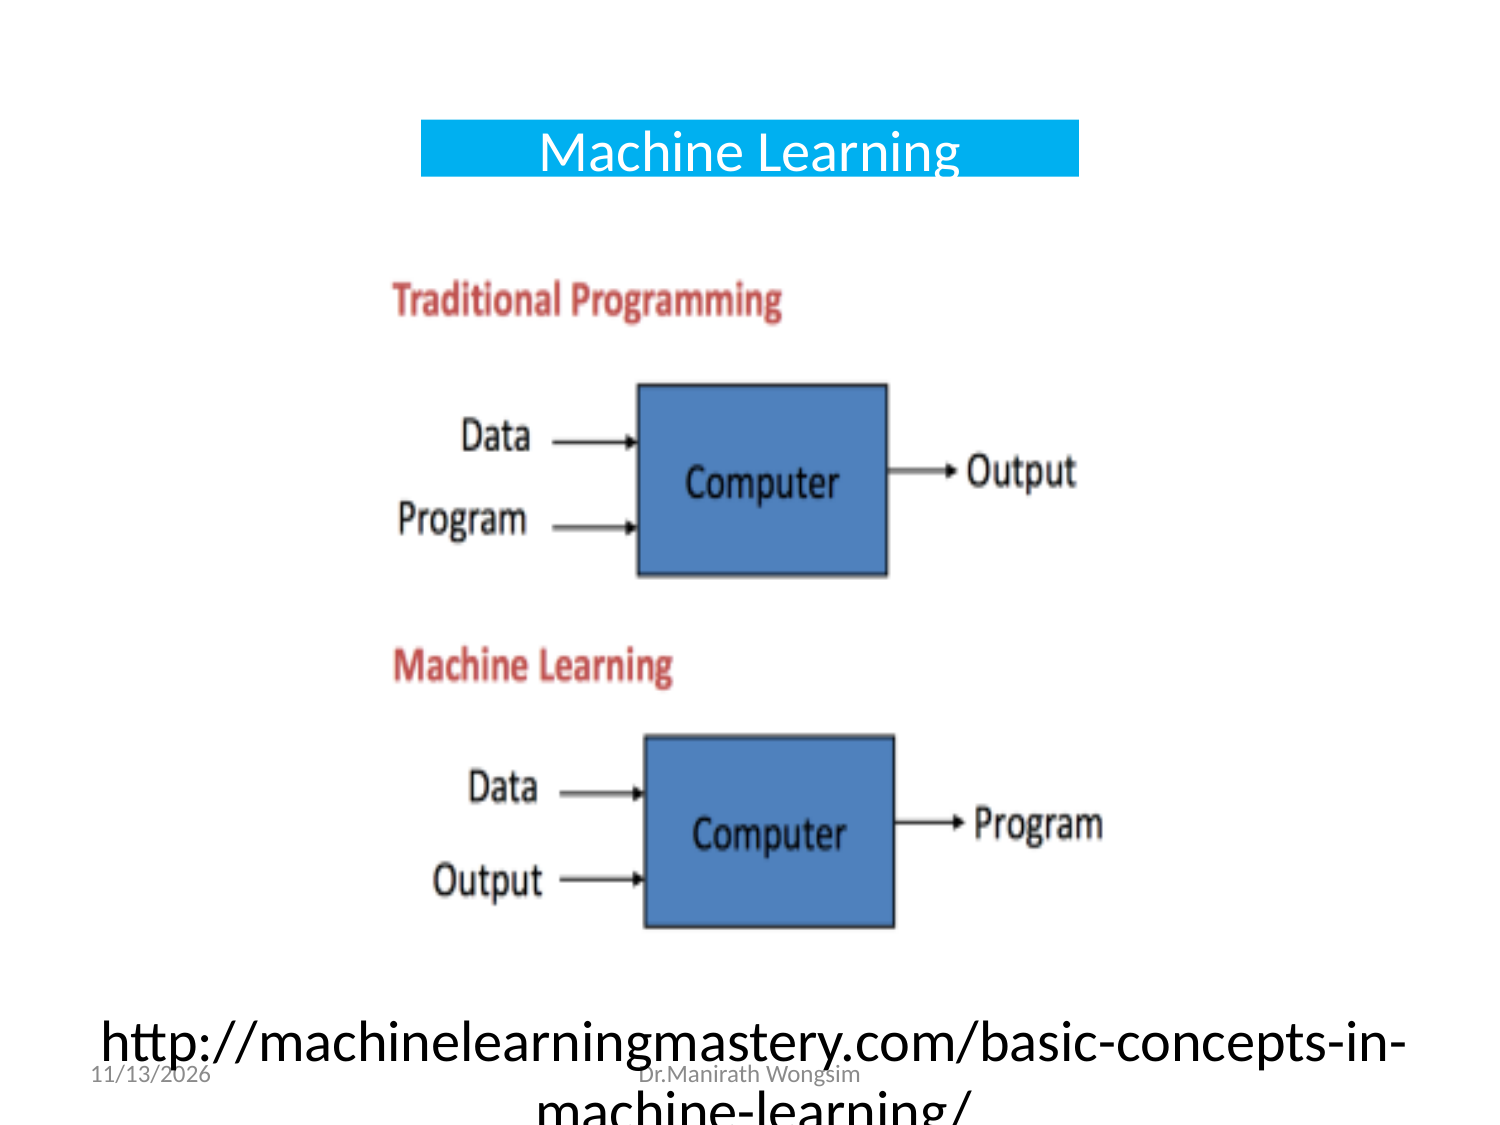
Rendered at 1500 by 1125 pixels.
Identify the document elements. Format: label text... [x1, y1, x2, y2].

footer Dr.Manirath Wongsim [512, 1042, 988, 1103]
text_box Machine Learning [419, 117, 1081, 179]
text_box http://machinelearningmastery.com/basic-concepts-in-machine-learning/ [7, 995, 1500, 1125]
picture [371, 250, 1129, 967]
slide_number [75, 1042, 425, 1103]
